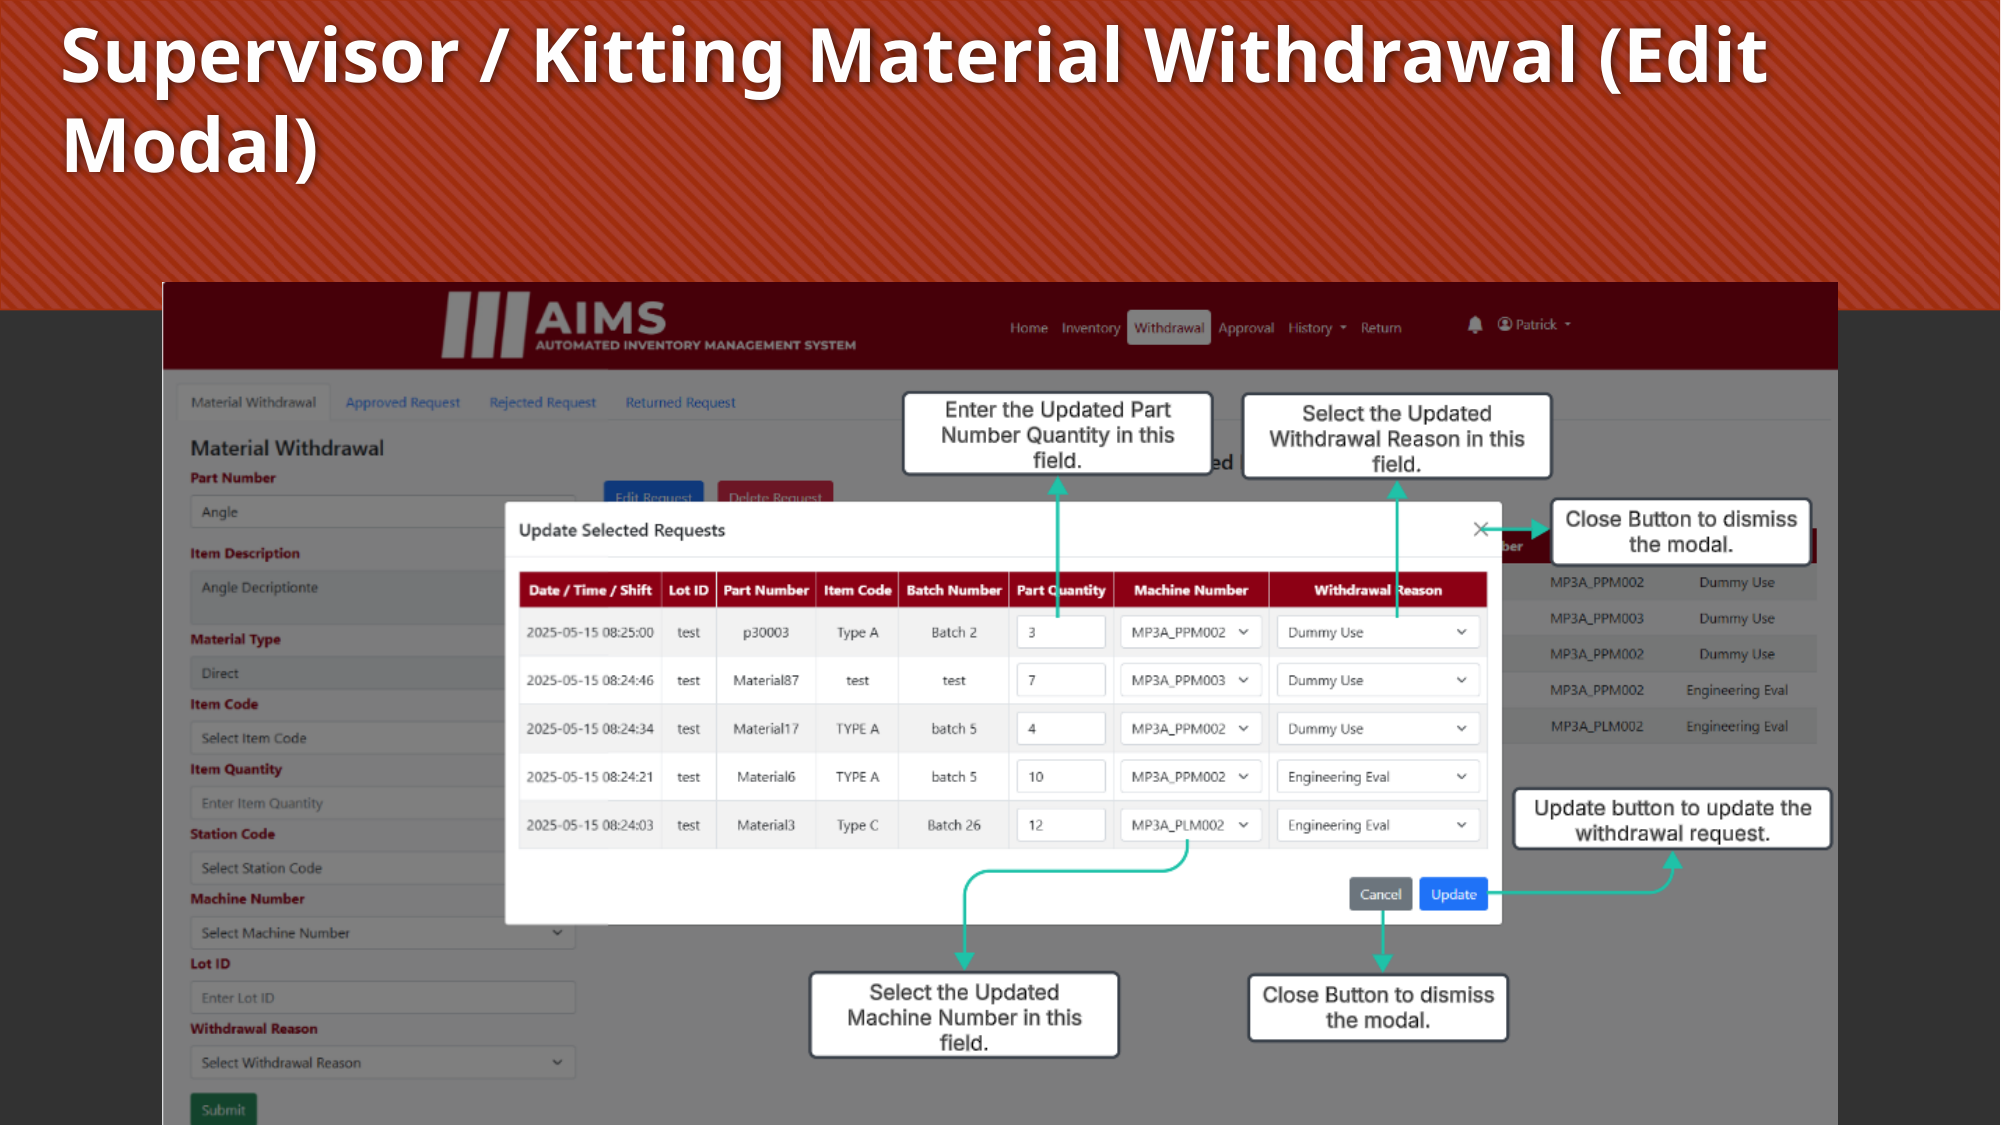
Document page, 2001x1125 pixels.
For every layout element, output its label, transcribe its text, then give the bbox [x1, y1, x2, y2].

title Supervisor / Kitting Material Withdrawal (Edit Modal) [45, 35, 1955, 196]
picture [161, 282, 1839, 1125]
